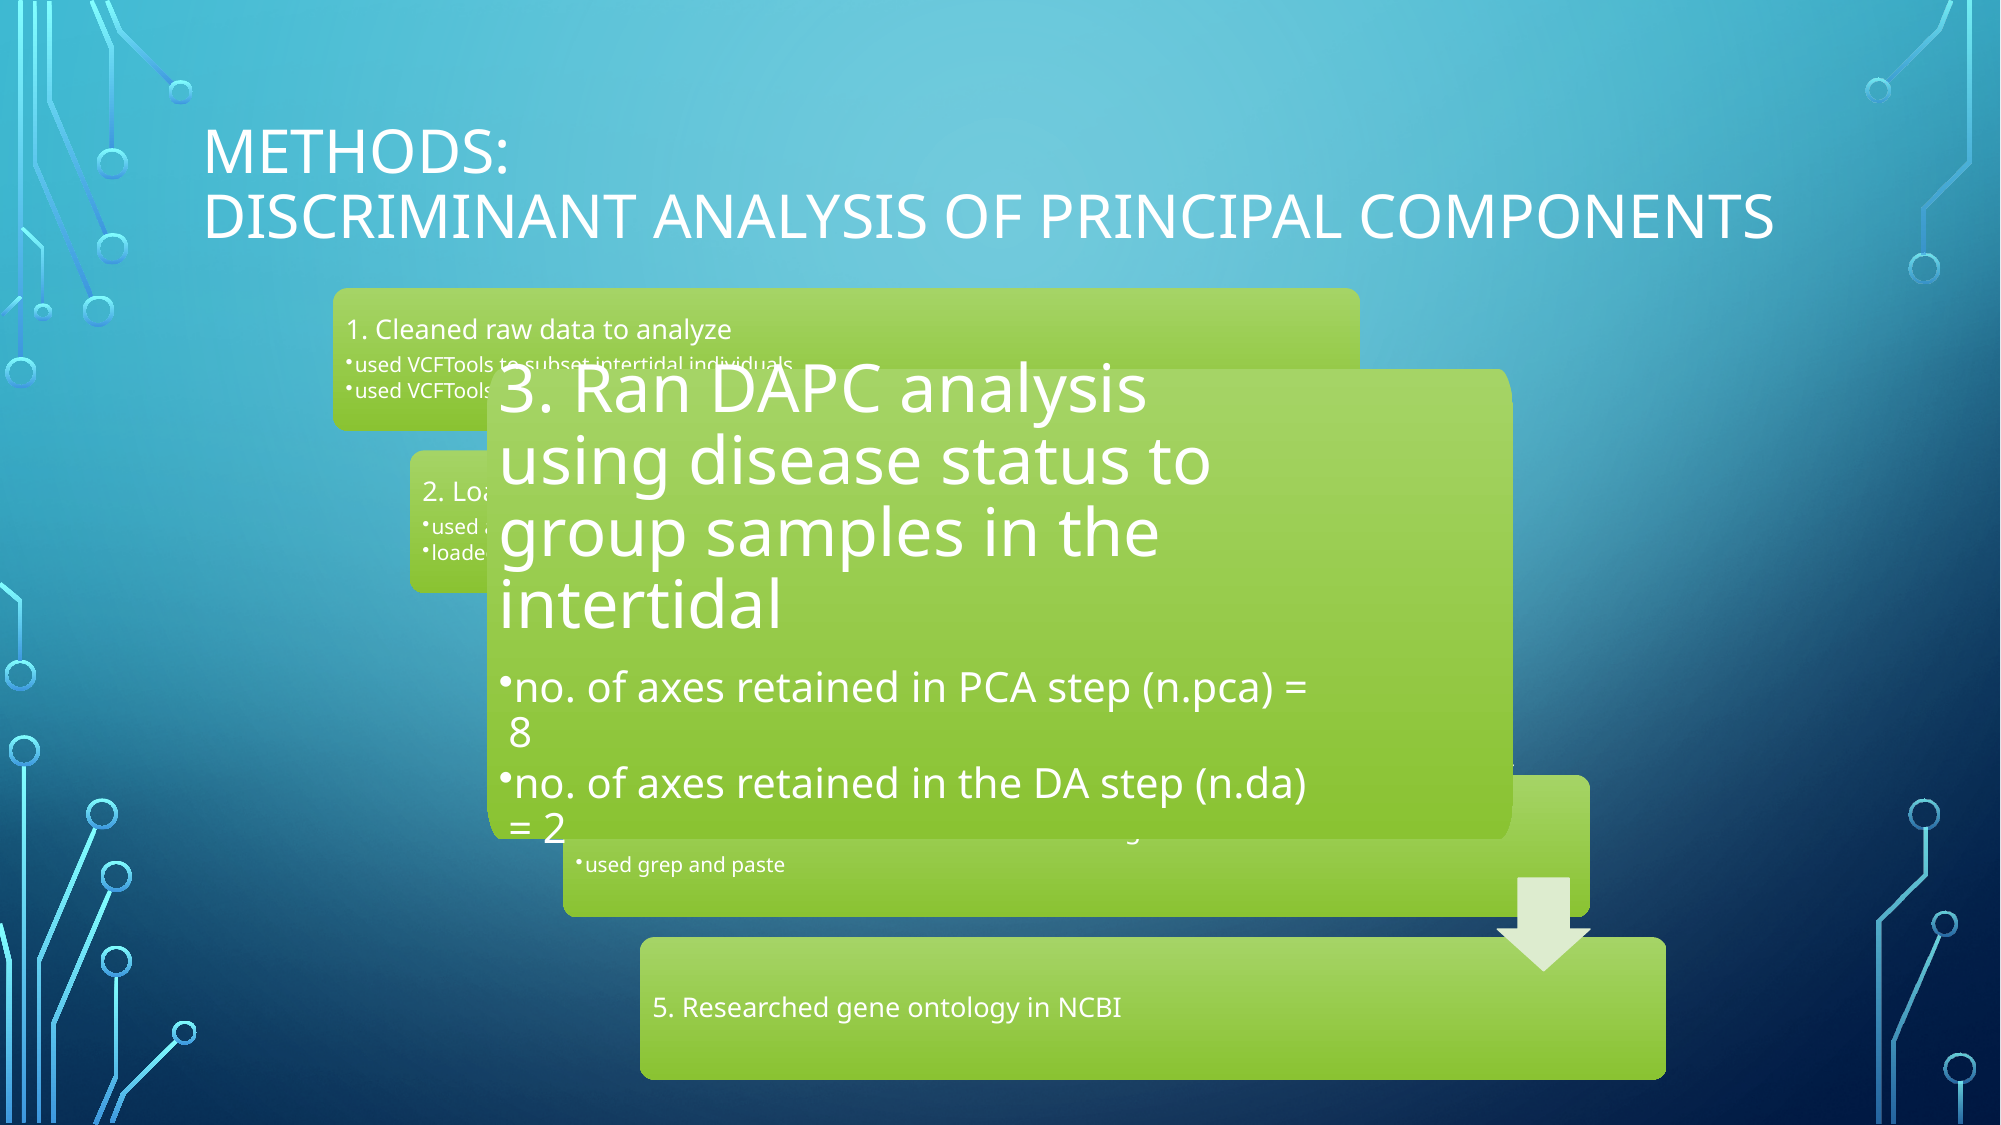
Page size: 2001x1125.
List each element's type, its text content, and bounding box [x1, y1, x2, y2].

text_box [332, 287, 1667, 1080]
title Methods: Discriminant Analysis of Principal Components [187, 101, 1813, 344]
